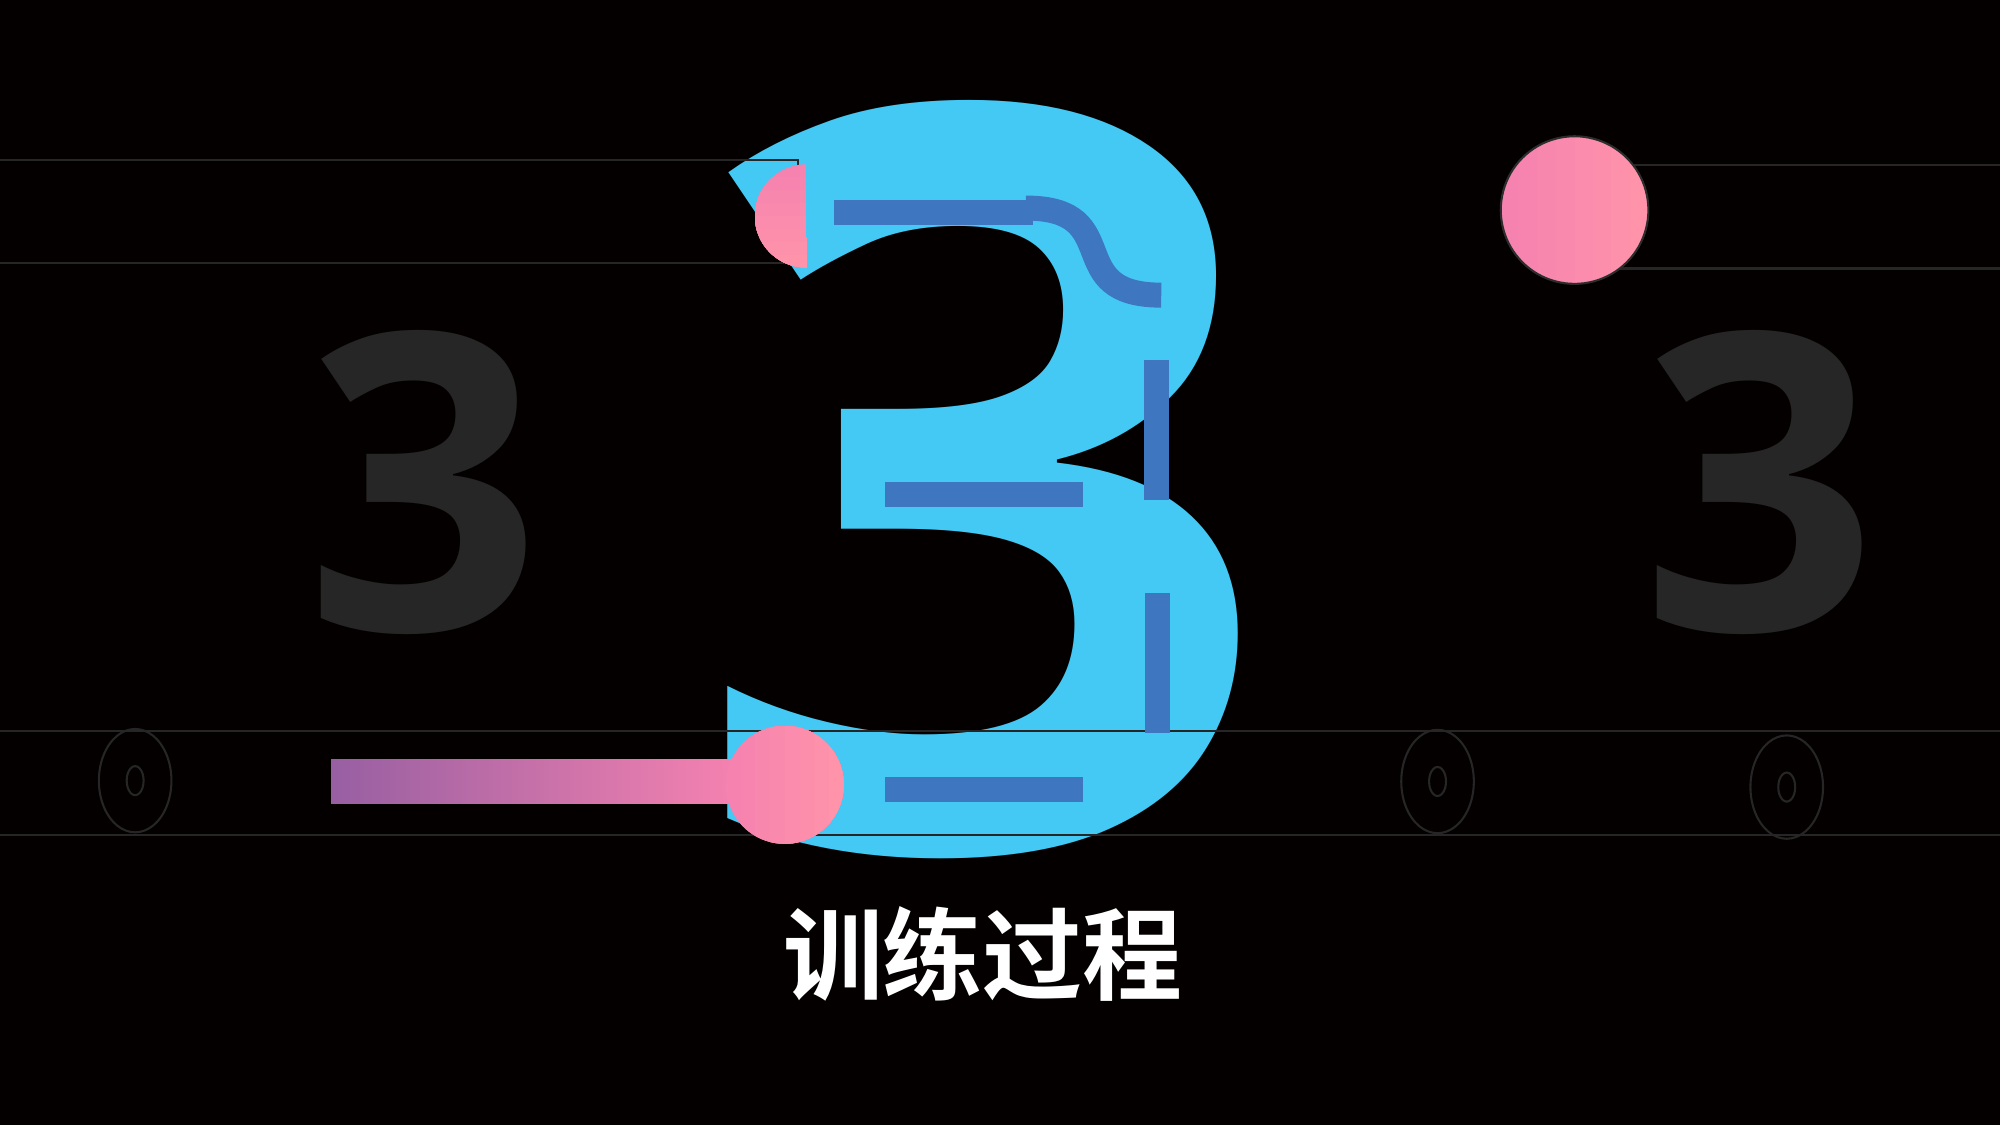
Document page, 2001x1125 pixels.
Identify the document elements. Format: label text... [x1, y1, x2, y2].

text_box 训练过程 [615, 884, 1352, 1020]
text_box 3 [615, 0, 1354, 136]
text_box 3 [615, 844, 1354, 1063]
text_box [0, 136, 2000, 844]
